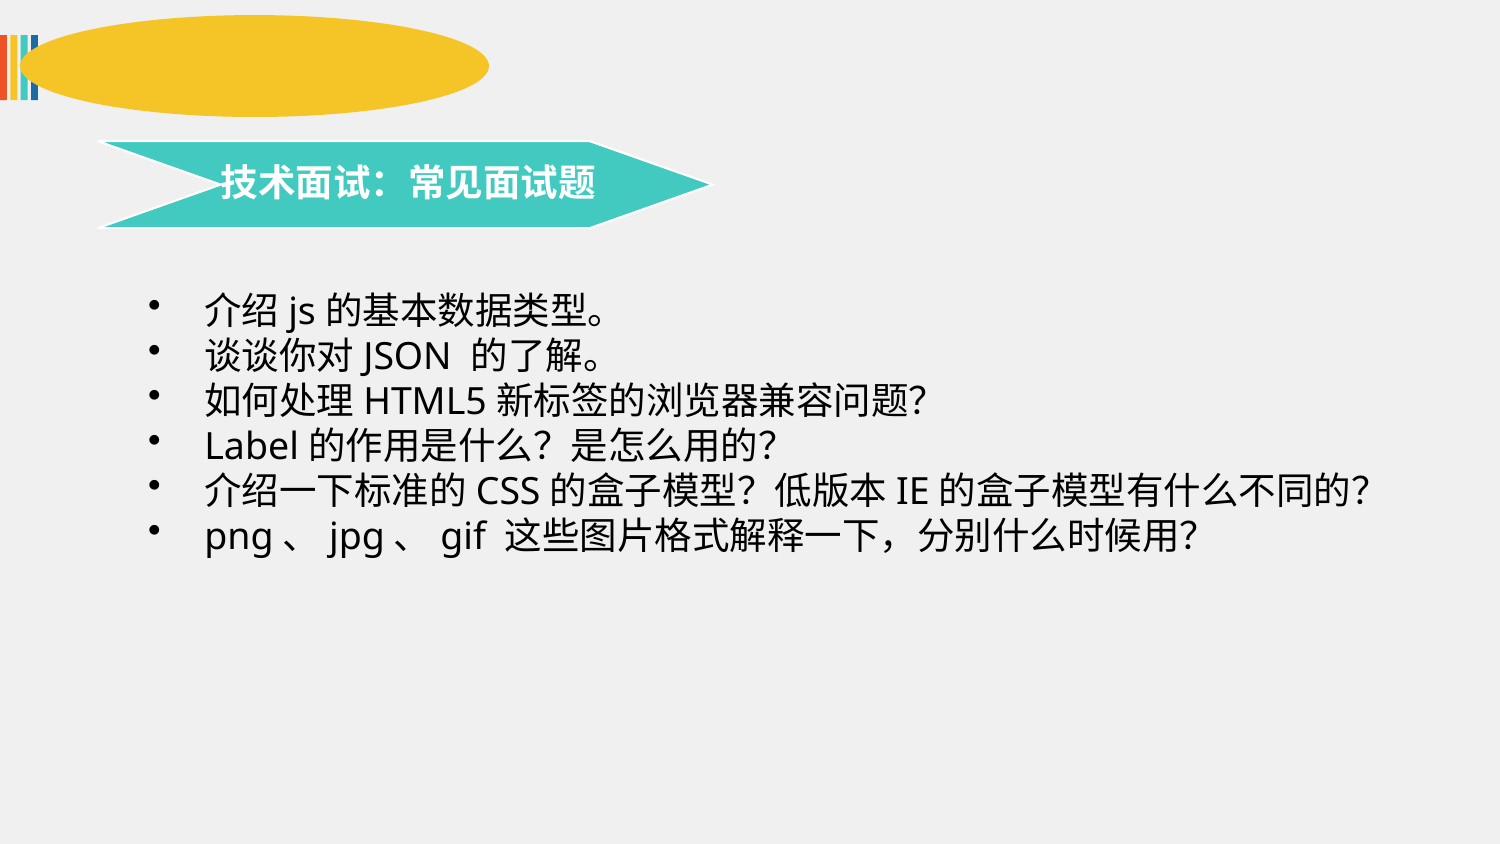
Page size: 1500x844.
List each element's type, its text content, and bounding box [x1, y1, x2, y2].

text_box 技术面试：常见面试题 [97, 140, 716, 230]
text_box 介绍js的基本数据类型。 谈谈你对JSON 的了解。 如何处理HTML5新标签的浏览器兼容问题？ Label的作用是什么？是怎么用的？ 介绍一下标准的CSS的盒子模型？低版本IE的盒子模型有什么不同的？ png、jpg、gif 这些图片格式解释一下，分别什么时候用？ [143, 280, 1410, 693]
text_box [18, 14, 491, 119]
